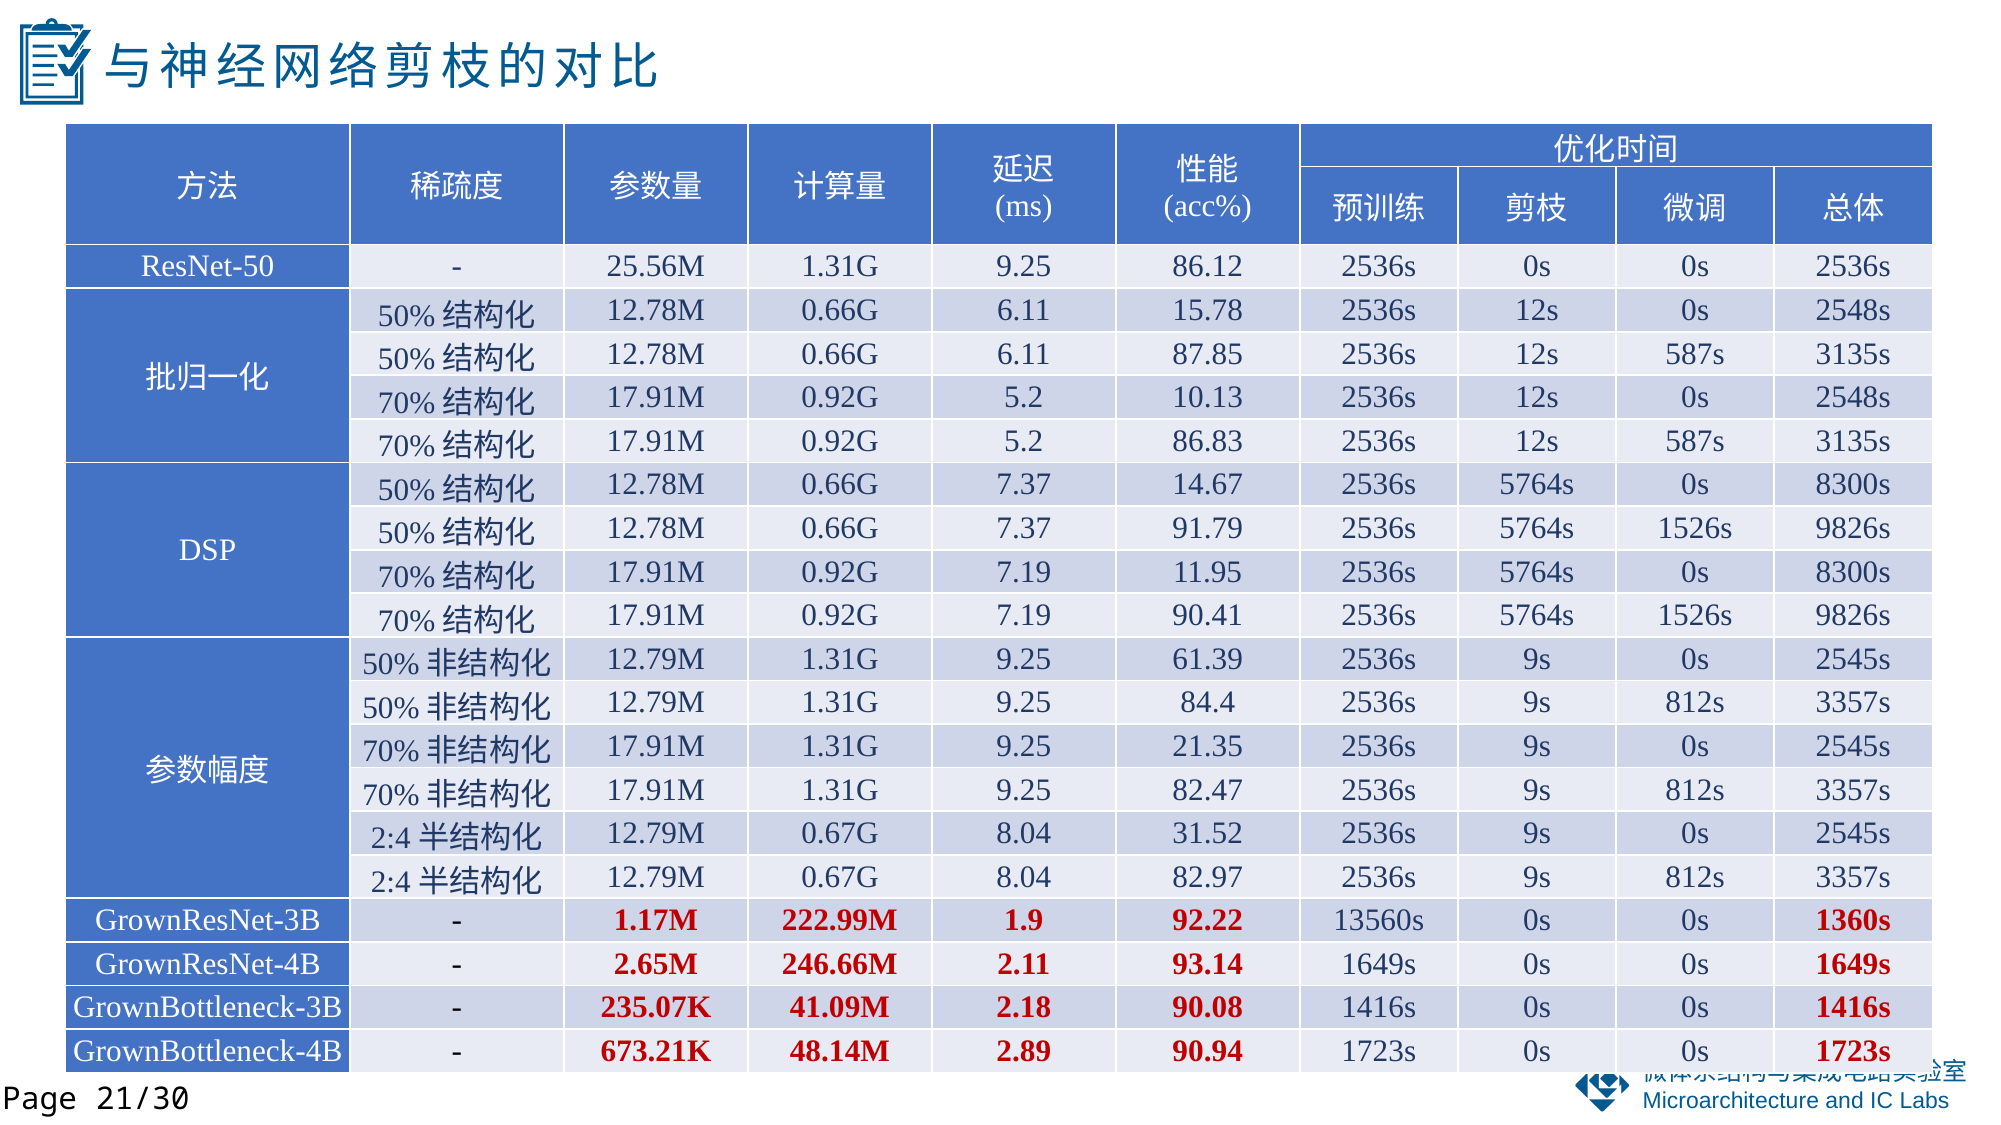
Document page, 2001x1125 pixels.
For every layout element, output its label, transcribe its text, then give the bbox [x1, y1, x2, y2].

table_cell 50%非结构化 [351, 638, 563, 680]
table_cell 2536s [1301, 551, 1457, 592]
table_cell 2536s [1301, 638, 1457, 680]
table_cell 1416s [1775, 986, 1932, 1028]
table_cell 剪枝 [1459, 167, 1615, 244]
table_cell 3357s [1775, 856, 1932, 897]
table_cell 9826s [1775, 594, 1932, 636]
table_cell 87.85 [1117, 333, 1299, 374]
table_cell 9.25 [933, 638, 1115, 680]
table_cell 1526s [1617, 594, 1773, 636]
table_cell 5.2 [933, 376, 1115, 418]
table_cell 12s [1459, 333, 1615, 374]
table_cell 0s [1459, 1030, 1615, 1072]
table_cell 9s [1459, 725, 1615, 767]
table_cell 7.19 [933, 551, 1115, 592]
table_cell 41.09M [749, 986, 931, 1028]
table_cell 5764s [1459, 463, 1615, 505]
table_cell GrownBottleneck-3B [66, 986, 349, 1028]
table_header 计算量 [749, 124, 931, 244]
table_cell 48.14M [749, 1030, 931, 1072]
table_cell 2545s [1775, 638, 1932, 680]
table_cell 1526s [1617, 507, 1773, 549]
table_cell 12.79M [565, 856, 747, 897]
table_cell 8.04 [933, 856, 1115, 897]
table_cell 2545s [1775, 725, 1932, 767]
table_cell 0.92G [749, 420, 931, 462]
table_cell 9s [1459, 681, 1615, 723]
table_cell 预训练 [1301, 167, 1457, 244]
table_cell 25.56M [565, 245, 747, 287]
table_cell 3357s [1775, 681, 1932, 723]
table_cell 3135s [1775, 420, 1932, 462]
table_header 性能 (acc%) [1117, 124, 1299, 244]
table_cell 2.89 [933, 1030, 1115, 1072]
table_cell 12.78M [565, 463, 747, 505]
table_cell 2536s [1301, 507, 1457, 549]
table_cell - [351, 1030, 563, 1072]
table_cell 2548s [1775, 289, 1932, 331]
table_cell 50%结构化 [351, 289, 563, 331]
table_cell 总体 [1775, 167, 1932, 244]
table_cell 2536s [1301, 812, 1457, 854]
table_cell 0s [1617, 463, 1773, 505]
table_cell 2:4半结构化 [351, 856, 563, 897]
table_cell 50%结构化 [351, 463, 563, 505]
table_cell - [351, 986, 563, 1028]
table_cell 0s [1617, 986, 1773, 1028]
table_cell - [351, 899, 563, 941]
table_cell GrownBottleneck-4B [66, 1030, 349, 1072]
table_cell 1649s [1775, 943, 1932, 985]
table_cell 17.91M [565, 768, 747, 810]
table_cell 222.99M [749, 899, 931, 941]
table_cell 批归一化 [66, 289, 349, 462]
table_cell 7.19 [933, 594, 1115, 636]
table_cell 673.21K [565, 1030, 747, 1072]
table_cell 6.11 [933, 289, 1115, 331]
table_cell 70%结构化 [351, 376, 563, 418]
table_cell 17.91M [565, 725, 747, 767]
table_cell 70%结构化 [351, 420, 563, 462]
table_cell - [351, 943, 563, 985]
table_cell 90.08 [1117, 986, 1299, 1028]
table_cell 1.9 [933, 899, 1115, 941]
text_box 与神经网络剪枝的对比 [89, 27, 1368, 102]
table_cell 3135s [1775, 333, 1932, 374]
table_cell 21.35 [1117, 725, 1299, 767]
table_cell 7.37 [933, 463, 1115, 505]
table_cell 13560s [1301, 899, 1457, 941]
table_cell 0.67G [749, 812, 931, 854]
table_cell 2536s [1301, 768, 1457, 810]
table_cell 5764s [1459, 507, 1615, 549]
table_cell 812s [1617, 681, 1773, 723]
table_cell 50%非结构化 [351, 681, 563, 723]
table_cell 0s [1617, 289, 1773, 331]
table_cell 3357s [1775, 768, 1932, 810]
table_cell 2:4半结构化 [351, 812, 563, 854]
table_header 方法 [66, 124, 349, 244]
table_cell 9s [1459, 768, 1615, 810]
table_cell 5.2 [933, 420, 1115, 462]
table_cell GrownResNet-4B [66, 943, 349, 985]
table_cell 0s [1617, 812, 1773, 854]
table_cell 2536s [1301, 856, 1457, 897]
table_cell 14.67 [1117, 463, 1299, 505]
table_cell 84.4 [1117, 681, 1299, 723]
table_cell 5764s [1459, 551, 1615, 592]
table_cell 82.47 [1117, 768, 1299, 810]
table_cell 82.97 [1117, 856, 1299, 897]
table_cell 1649s [1301, 943, 1457, 985]
table_cell 61.39 [1117, 638, 1299, 680]
table_cell 2545s [1775, 812, 1932, 854]
table_cell 1.31G [749, 725, 931, 767]
table_header 延迟 (ms) [933, 124, 1115, 244]
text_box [1572, 1054, 2000, 1115]
table_header 参数量 [565, 124, 747, 244]
table_cell 235.07K [565, 986, 747, 1028]
table_cell 86.12 [1117, 245, 1299, 287]
table_cell 0s [1459, 899, 1615, 941]
table_cell 1360s [1775, 899, 1932, 941]
table_cell 0s [1617, 1030, 1773, 1054]
table_cell - [351, 245, 563, 287]
table_cell 12.78M [565, 333, 747, 374]
table_cell 2536s [1301, 681, 1457, 723]
table_cell 31.52 [1117, 812, 1299, 854]
table_cell 17.91M [565, 420, 747, 462]
table_cell 1.31G [749, 681, 931, 723]
table_cell 12s [1459, 289, 1615, 331]
table_cell DSP [66, 463, 349, 636]
table_cell 12.79M [565, 638, 747, 680]
table_cell 12s [1459, 420, 1615, 462]
table_cell 2.18 [933, 986, 1115, 1028]
table_cell 91.79 [1117, 507, 1299, 549]
table_cell 1.17M [565, 899, 747, 941]
text_box Page 21/30 [0, 1070, 205, 1123]
table_cell 1.31G [749, 768, 931, 810]
table_cell 0s [1617, 551, 1773, 592]
table_cell 2536s [1301, 463, 1457, 505]
table_cell 2536s [1301, 725, 1457, 767]
table_cell 587s [1617, 333, 1773, 374]
table_cell 5764s [1459, 594, 1615, 636]
table_cell 93.14 [1117, 943, 1299, 985]
table_cell 92.22 [1117, 899, 1299, 941]
table_cell 812s [1617, 768, 1773, 810]
table_cell 90.94 [1117, 1030, 1299, 1072]
table_cell 0s [1459, 986, 1615, 1028]
table_cell 2536s [1301, 376, 1457, 418]
table_cell 10.13 [1117, 376, 1299, 418]
table_cell 0s [1617, 725, 1773, 767]
table_cell 70%结构化 [351, 594, 563, 636]
table_cell 90.41 [1117, 594, 1299, 636]
table_cell 9s [1459, 638, 1615, 680]
table_cell 0.66G [749, 333, 931, 374]
table_cell 6.11 [933, 333, 1115, 374]
table_cell 12s [1459, 376, 1615, 418]
table_header 稀疏度 [351, 124, 563, 244]
table_cell 1723s [1301, 1030, 1457, 1072]
table_cell 9826s [1775, 507, 1932, 549]
table_cell 11.95 [1117, 551, 1299, 592]
table_cell 0s [1617, 245, 1773, 287]
table_cell 2536s [1301, 594, 1457, 636]
table_cell 587s [1617, 420, 1773, 462]
table_cell 15.78 [1117, 289, 1299, 331]
table_cell 0s [1617, 899, 1773, 941]
table_cell 2548s [1775, 376, 1932, 418]
table_cell 参数幅度 [66, 638, 349, 897]
table_cell 微调 [1617, 167, 1773, 244]
table_cell 12.79M [565, 681, 747, 723]
table_cell 9s [1459, 856, 1615, 897]
table_cell 2536s [1301, 289, 1457, 331]
table_cell 0s [1459, 943, 1615, 985]
table_cell 2536s [1301, 420, 1457, 462]
table_cell 0.66G [749, 463, 931, 505]
table_cell 1723s [1775, 1030, 1932, 1054]
table_cell 9.25 [933, 681, 1115, 723]
table_cell 70%非结构化 [351, 768, 563, 810]
table_cell GrownResNet-3B [66, 899, 349, 941]
table_cell 2.65M [565, 943, 747, 985]
table_cell 8.04 [933, 812, 1115, 854]
table_cell 0.66G [749, 507, 931, 549]
table_cell 0.92G [749, 376, 931, 418]
table_cell 0.66G [749, 289, 931, 331]
table_cell 0s [1617, 638, 1773, 680]
table_cell 17.91M [565, 376, 747, 418]
table_cell 50%结构化 [351, 333, 563, 374]
table_cell 12.79M [565, 812, 747, 854]
table_cell 70%非结构化 [351, 725, 563, 767]
table_cell 9.25 [933, 725, 1115, 767]
table_cell 50%结构化 [351, 507, 563, 549]
table_cell 0s [1617, 943, 1773, 985]
table_cell 2536s [1301, 245, 1457, 287]
table_cell 9.25 [933, 245, 1115, 287]
table_cell 70%结构化 [351, 551, 563, 592]
table_cell 0.92G [749, 594, 931, 636]
table_cell 17.91M [565, 594, 747, 636]
table_cell 17.91M [565, 551, 747, 592]
table_cell 2.11 [933, 943, 1115, 985]
table_cell 9.25 [933, 768, 1115, 810]
table_cell 1.31G [749, 245, 931, 287]
table_cell 9s [1459, 812, 1615, 854]
table_cell 1416s [1301, 986, 1457, 1028]
table_cell 0.92G [749, 551, 931, 592]
table_cell 8300s [1775, 551, 1932, 592]
table_cell 12.78M [565, 507, 747, 549]
table_cell 8300s [1775, 463, 1932, 505]
table_cell 2536s [1301, 333, 1457, 374]
table_cell 812s [1617, 856, 1773, 897]
table_cell 246.66M [749, 943, 931, 985]
table_header 优化时间 [1301, 124, 1932, 166]
table_cell ResNet-50 [66, 245, 349, 287]
table_cell 0s [1617, 376, 1773, 418]
table_cell 12.78M [565, 289, 747, 331]
table_cell 2536s [1775, 245, 1932, 287]
table_cell 86.83 [1117, 420, 1299, 462]
table_cell 0s [1459, 245, 1615, 287]
text_box [20, 18, 89, 105]
table_cell 7.37 [933, 507, 1115, 549]
table_cell 0.67G [749, 856, 931, 897]
table_cell 1.31G [749, 638, 931, 680]
